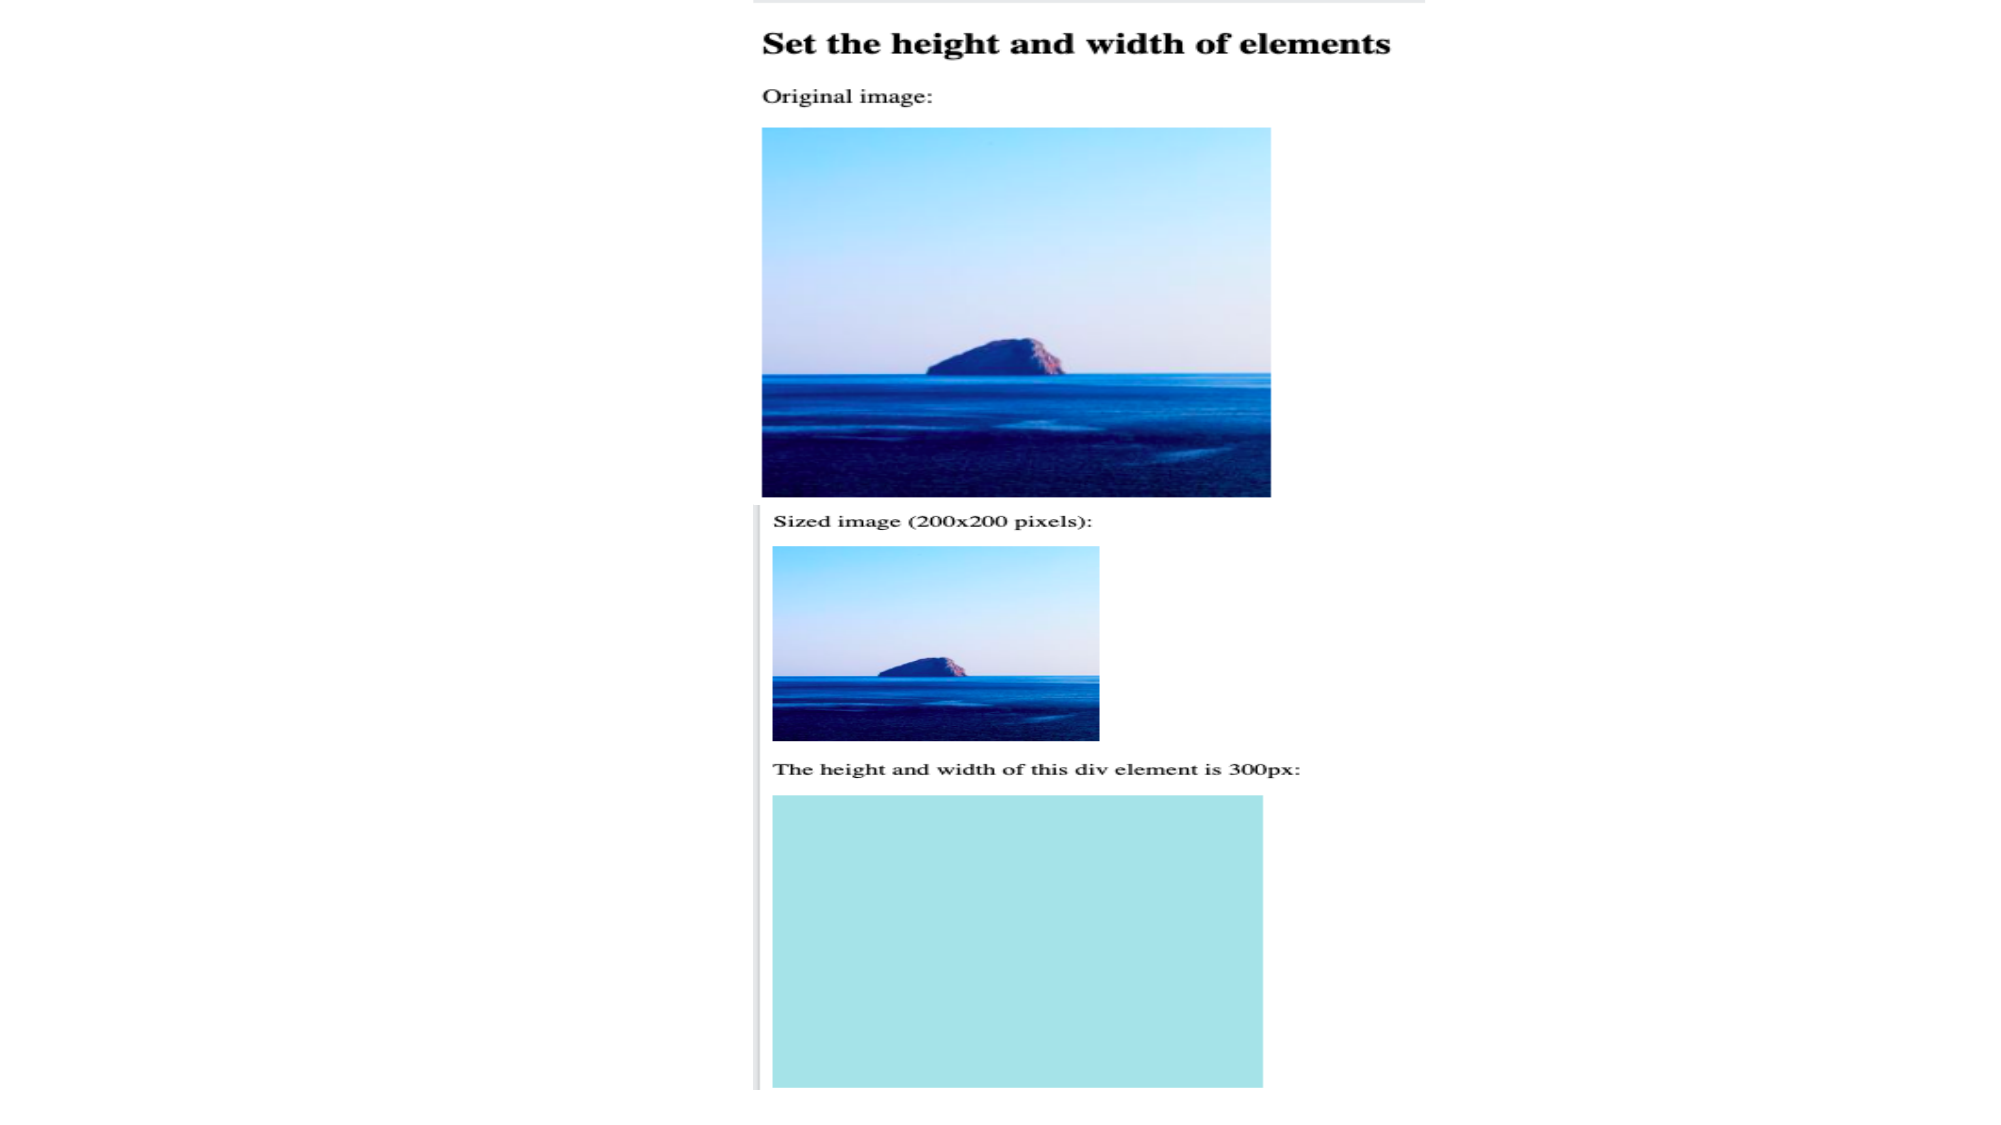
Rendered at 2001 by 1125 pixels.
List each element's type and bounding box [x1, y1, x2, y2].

picture [753, 0, 1426, 1090]
